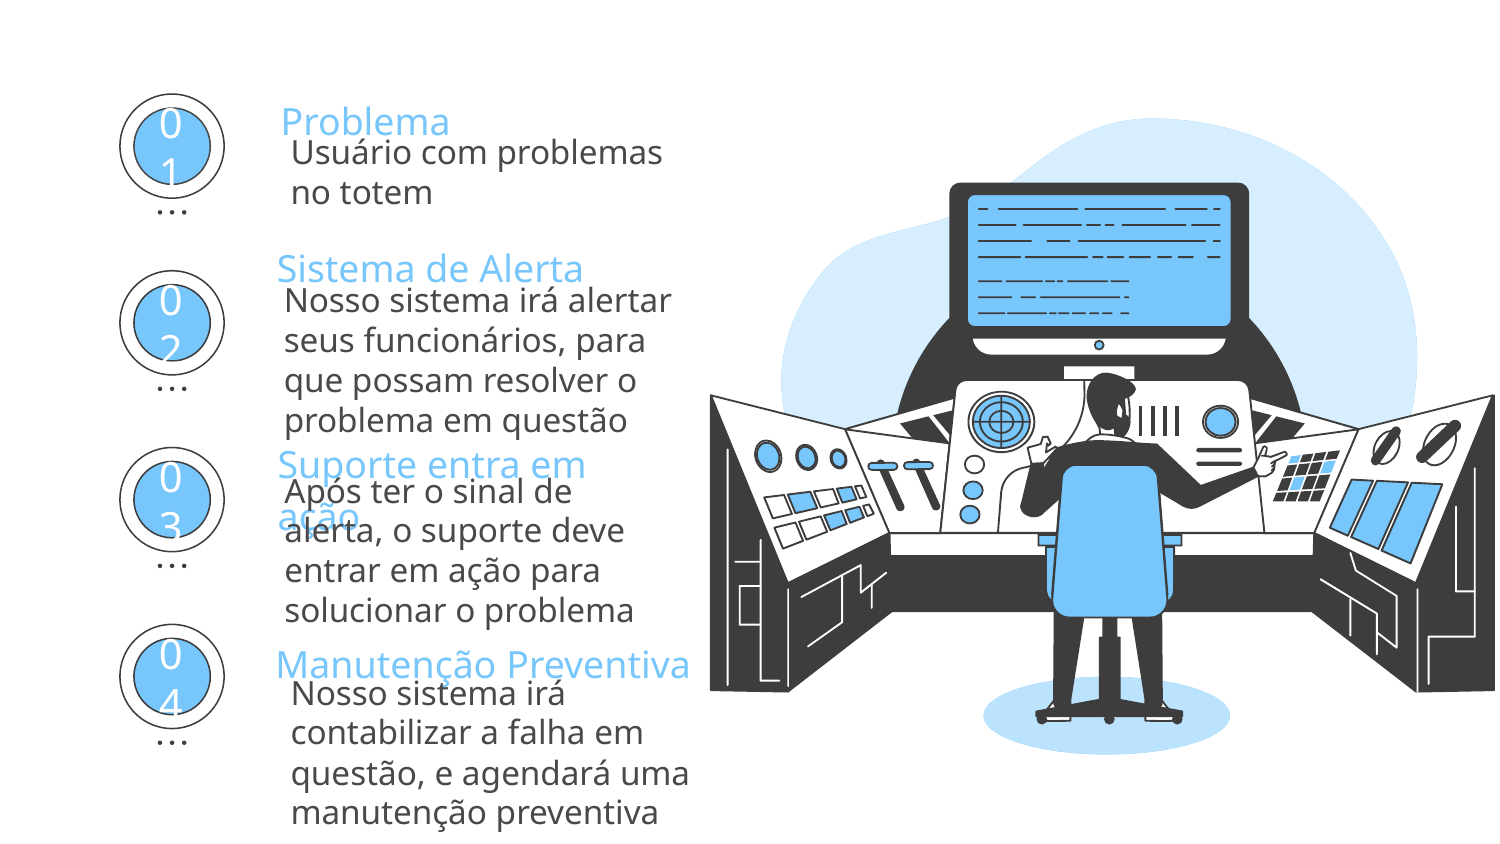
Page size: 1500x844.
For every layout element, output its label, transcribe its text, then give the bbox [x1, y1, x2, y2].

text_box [119, 624, 225, 746]
text_box Nosso sistema irá alertar seus funcionários, para que possam resolver o problema em questão [268, 264, 704, 406]
text_box Sistema de Alerta [261, 223, 704, 287]
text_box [119, 447, 225, 569]
text_box Usuário com problemas no totem [275, 116, 705, 211]
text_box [119, 270, 225, 392]
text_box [709, 118, 1496, 755]
text_box Nosso sistema irá contabilizar a falha em questão, e agendará uma manutenção preventiva [275, 656, 734, 800]
text_box Manutenção Preventiva [260, 618, 704, 682]
text_box Suporte entra em ação [262, 419, 692, 483]
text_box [119, 93, 225, 215]
text_box Após ter o sinal de alerta, o suporte deve entrar em ação para solucionar o problema [269, 454, 691, 602]
subtitle Problema [265, 75, 695, 139]
